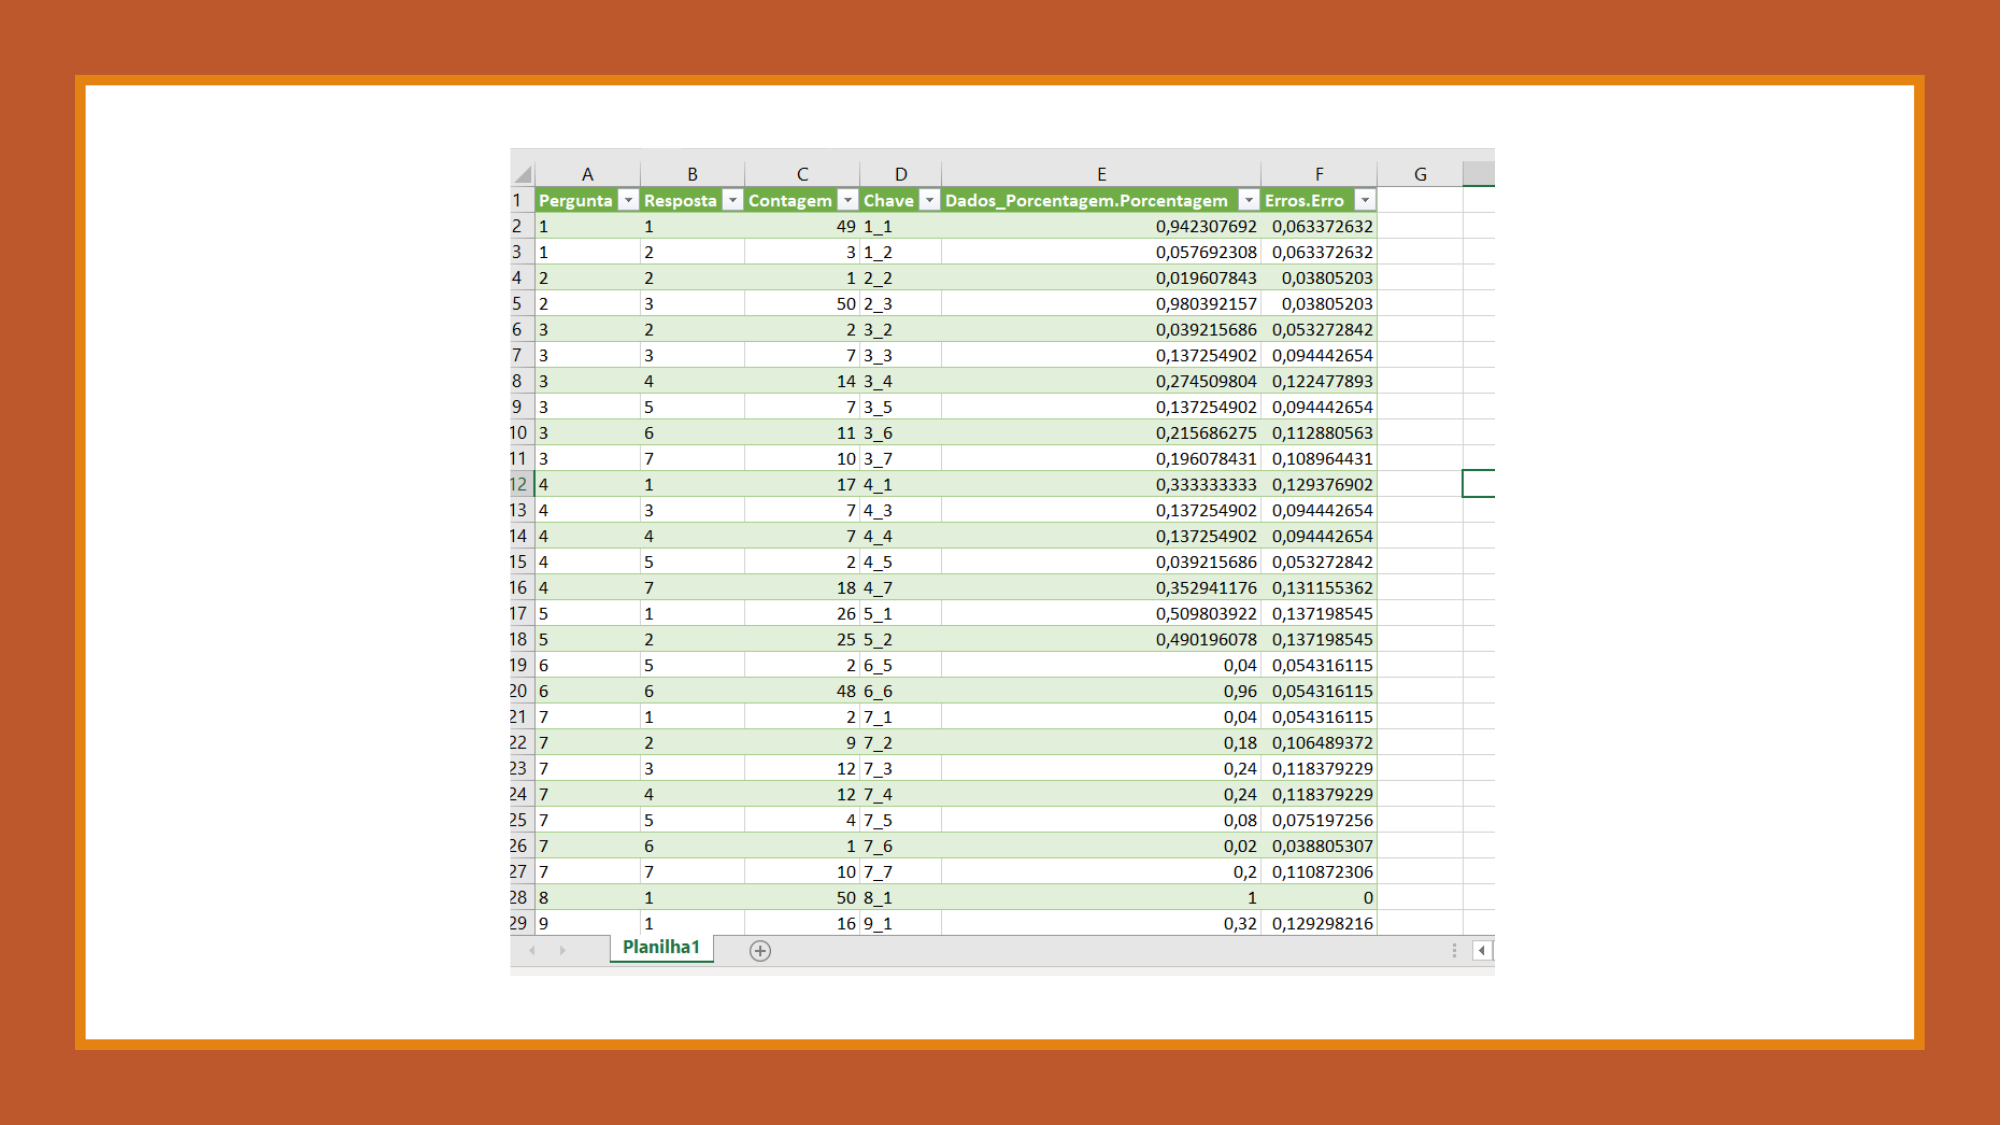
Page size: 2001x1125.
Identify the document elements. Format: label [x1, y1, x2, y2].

text_box [84, 84, 1916, 1041]
text_box [0, 0, 2000, 1125]
text_box [74, 74, 1926, 1051]
picture [509, 148, 1496, 976]
